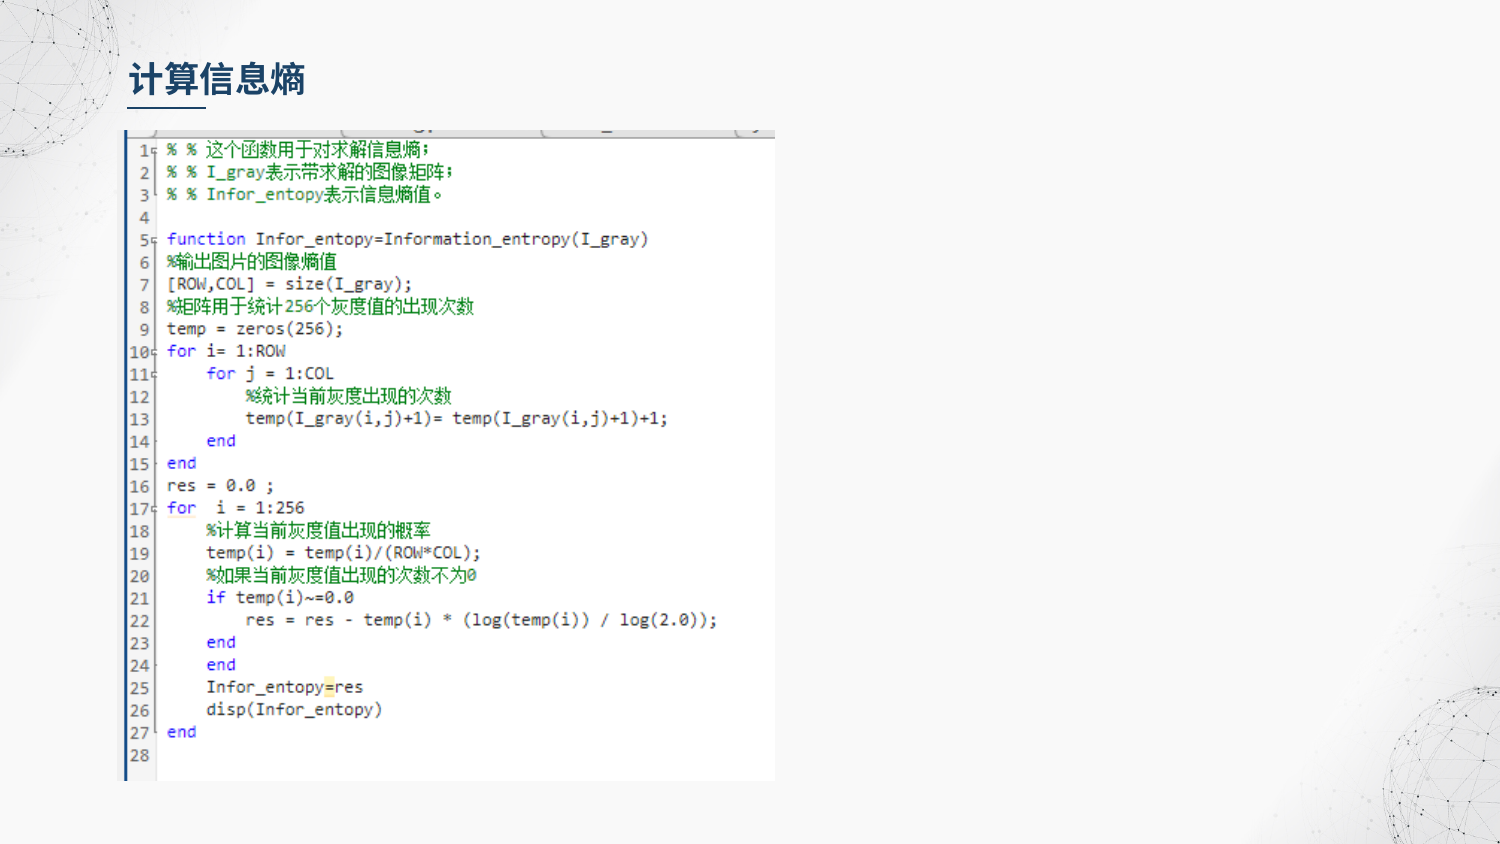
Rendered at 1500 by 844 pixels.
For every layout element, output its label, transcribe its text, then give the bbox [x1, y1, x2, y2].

picture [0, 0, 1500, 844]
text_box 计算信息熵 [117, 51, 489, 106]
